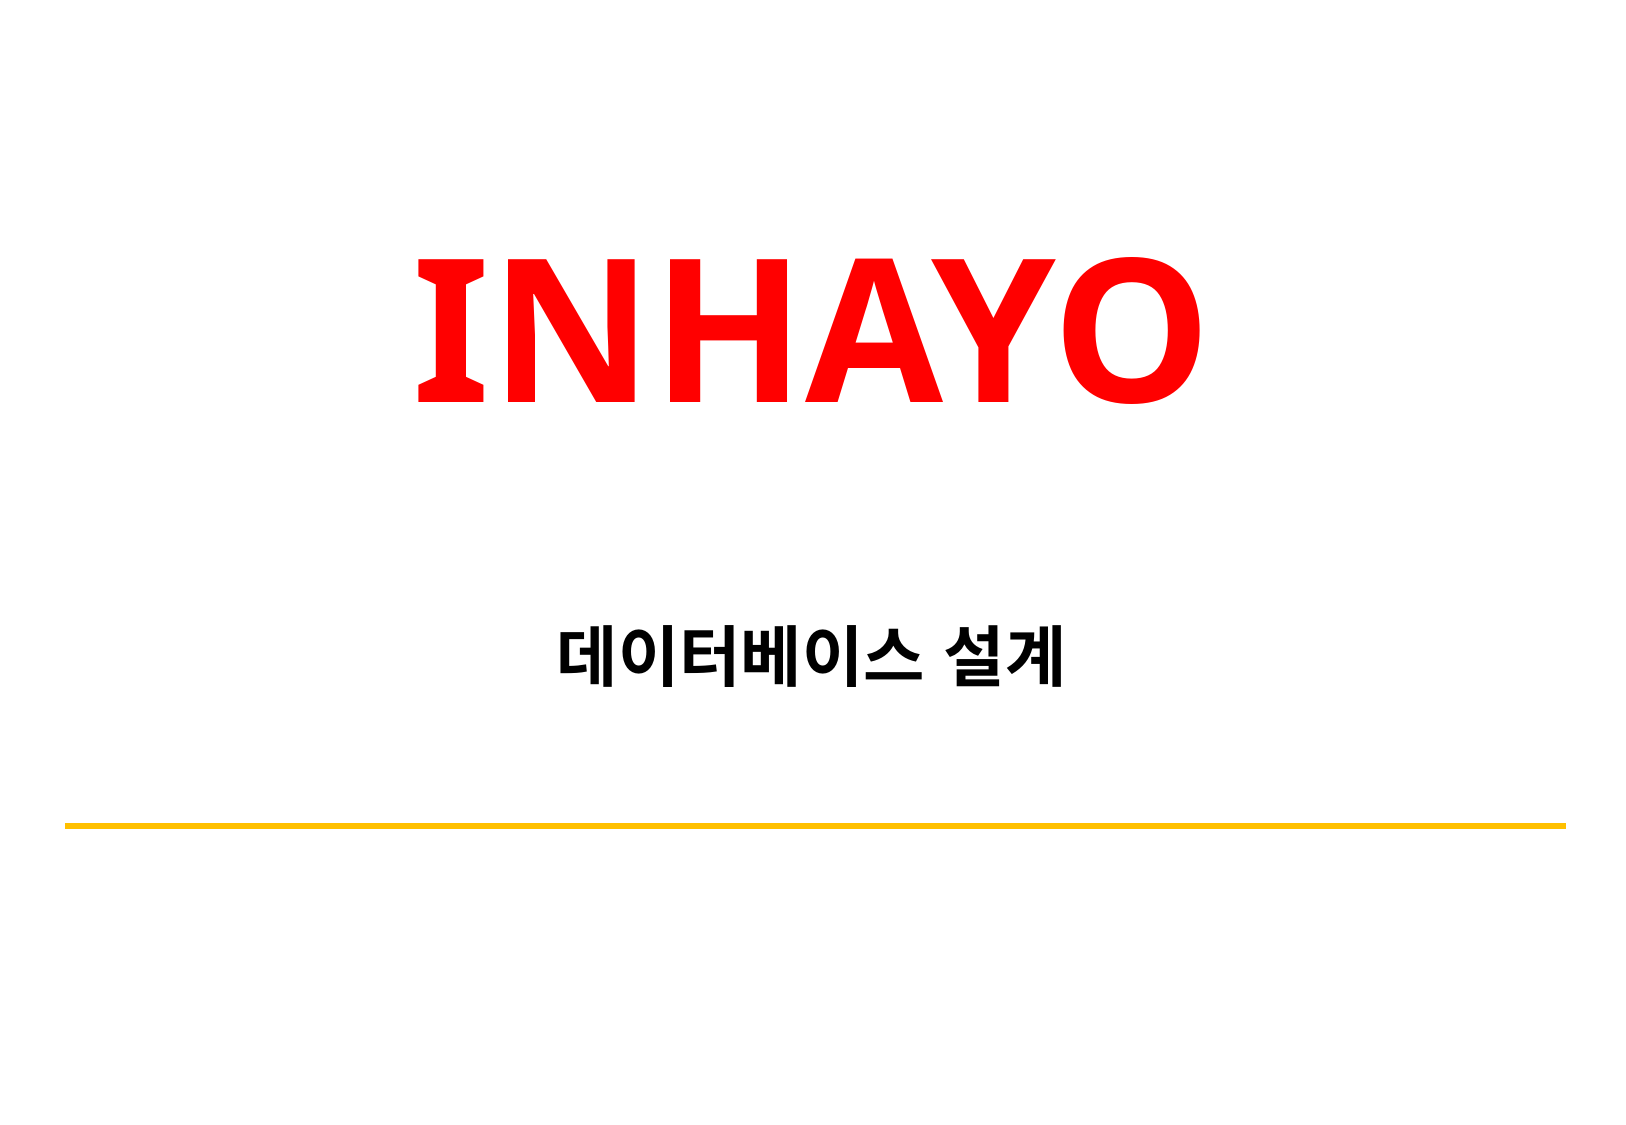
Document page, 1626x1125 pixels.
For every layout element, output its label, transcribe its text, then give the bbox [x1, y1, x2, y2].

text_box INHAYO [247, 276, 1377, 399]
text_box 데이터베이스 설계 [614, 616, 1010, 764]
